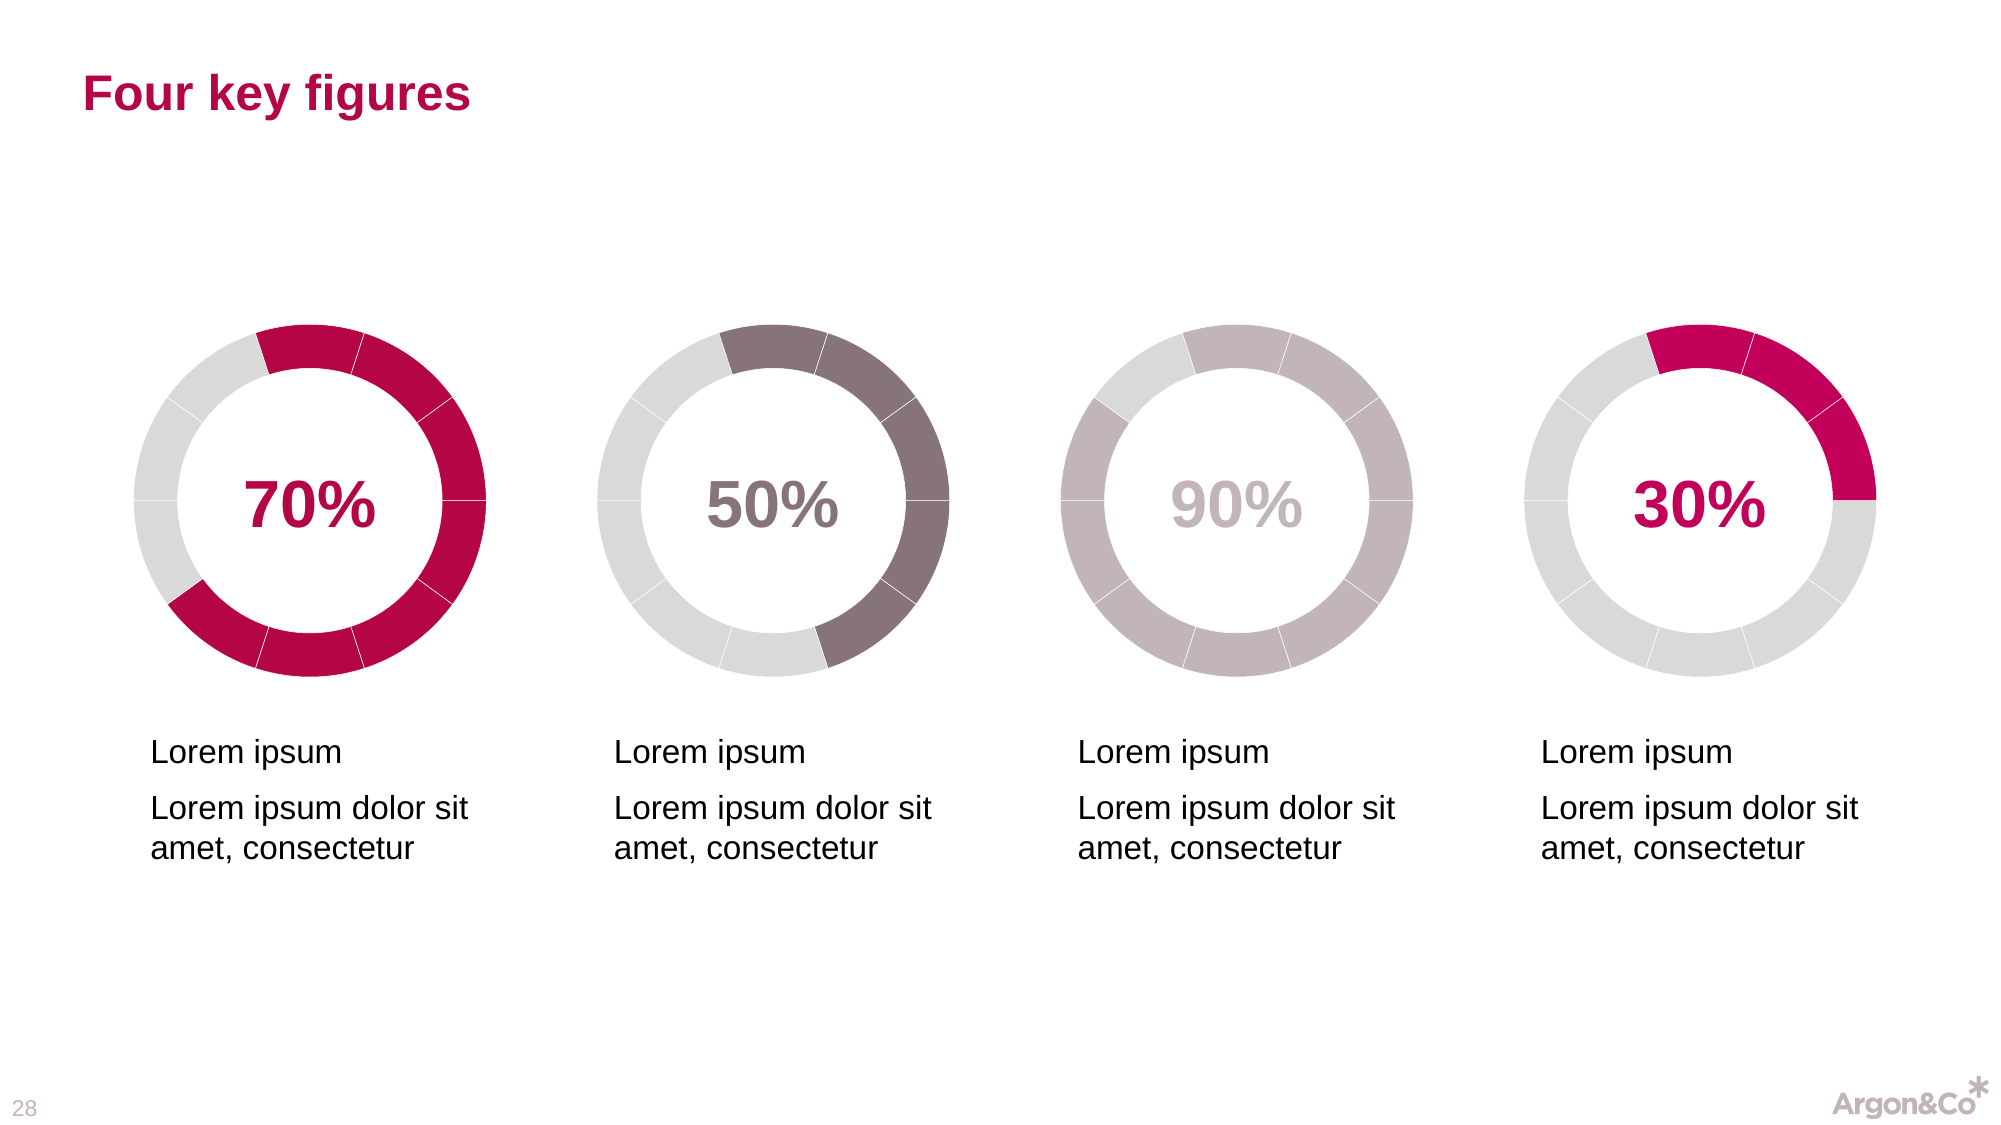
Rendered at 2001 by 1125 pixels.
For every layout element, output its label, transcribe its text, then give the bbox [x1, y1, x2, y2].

text_box Lorem ipsum Lorem ipsum dolor sit amet, consectetur [1511, 724, 1890, 882]
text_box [1523, 323, 1878, 678]
text_box Lorem ipsum Lorem ipsum dolor sit amet, consectetur [1047, 724, 1426, 882]
text_box Lorem ipsum Lorem ipsum dolor sit amet, consectetur [120, 724, 499, 882]
title Four key figures [70, 51, 1932, 129]
text_box Lorem ipsum Lorem ipsum dolor sit amet, consectetur [584, 724, 963, 882]
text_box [596, 323, 951, 678]
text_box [1059, 323, 1414, 678]
picture [1832, 1076, 1989, 1119]
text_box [132, 323, 487, 678]
